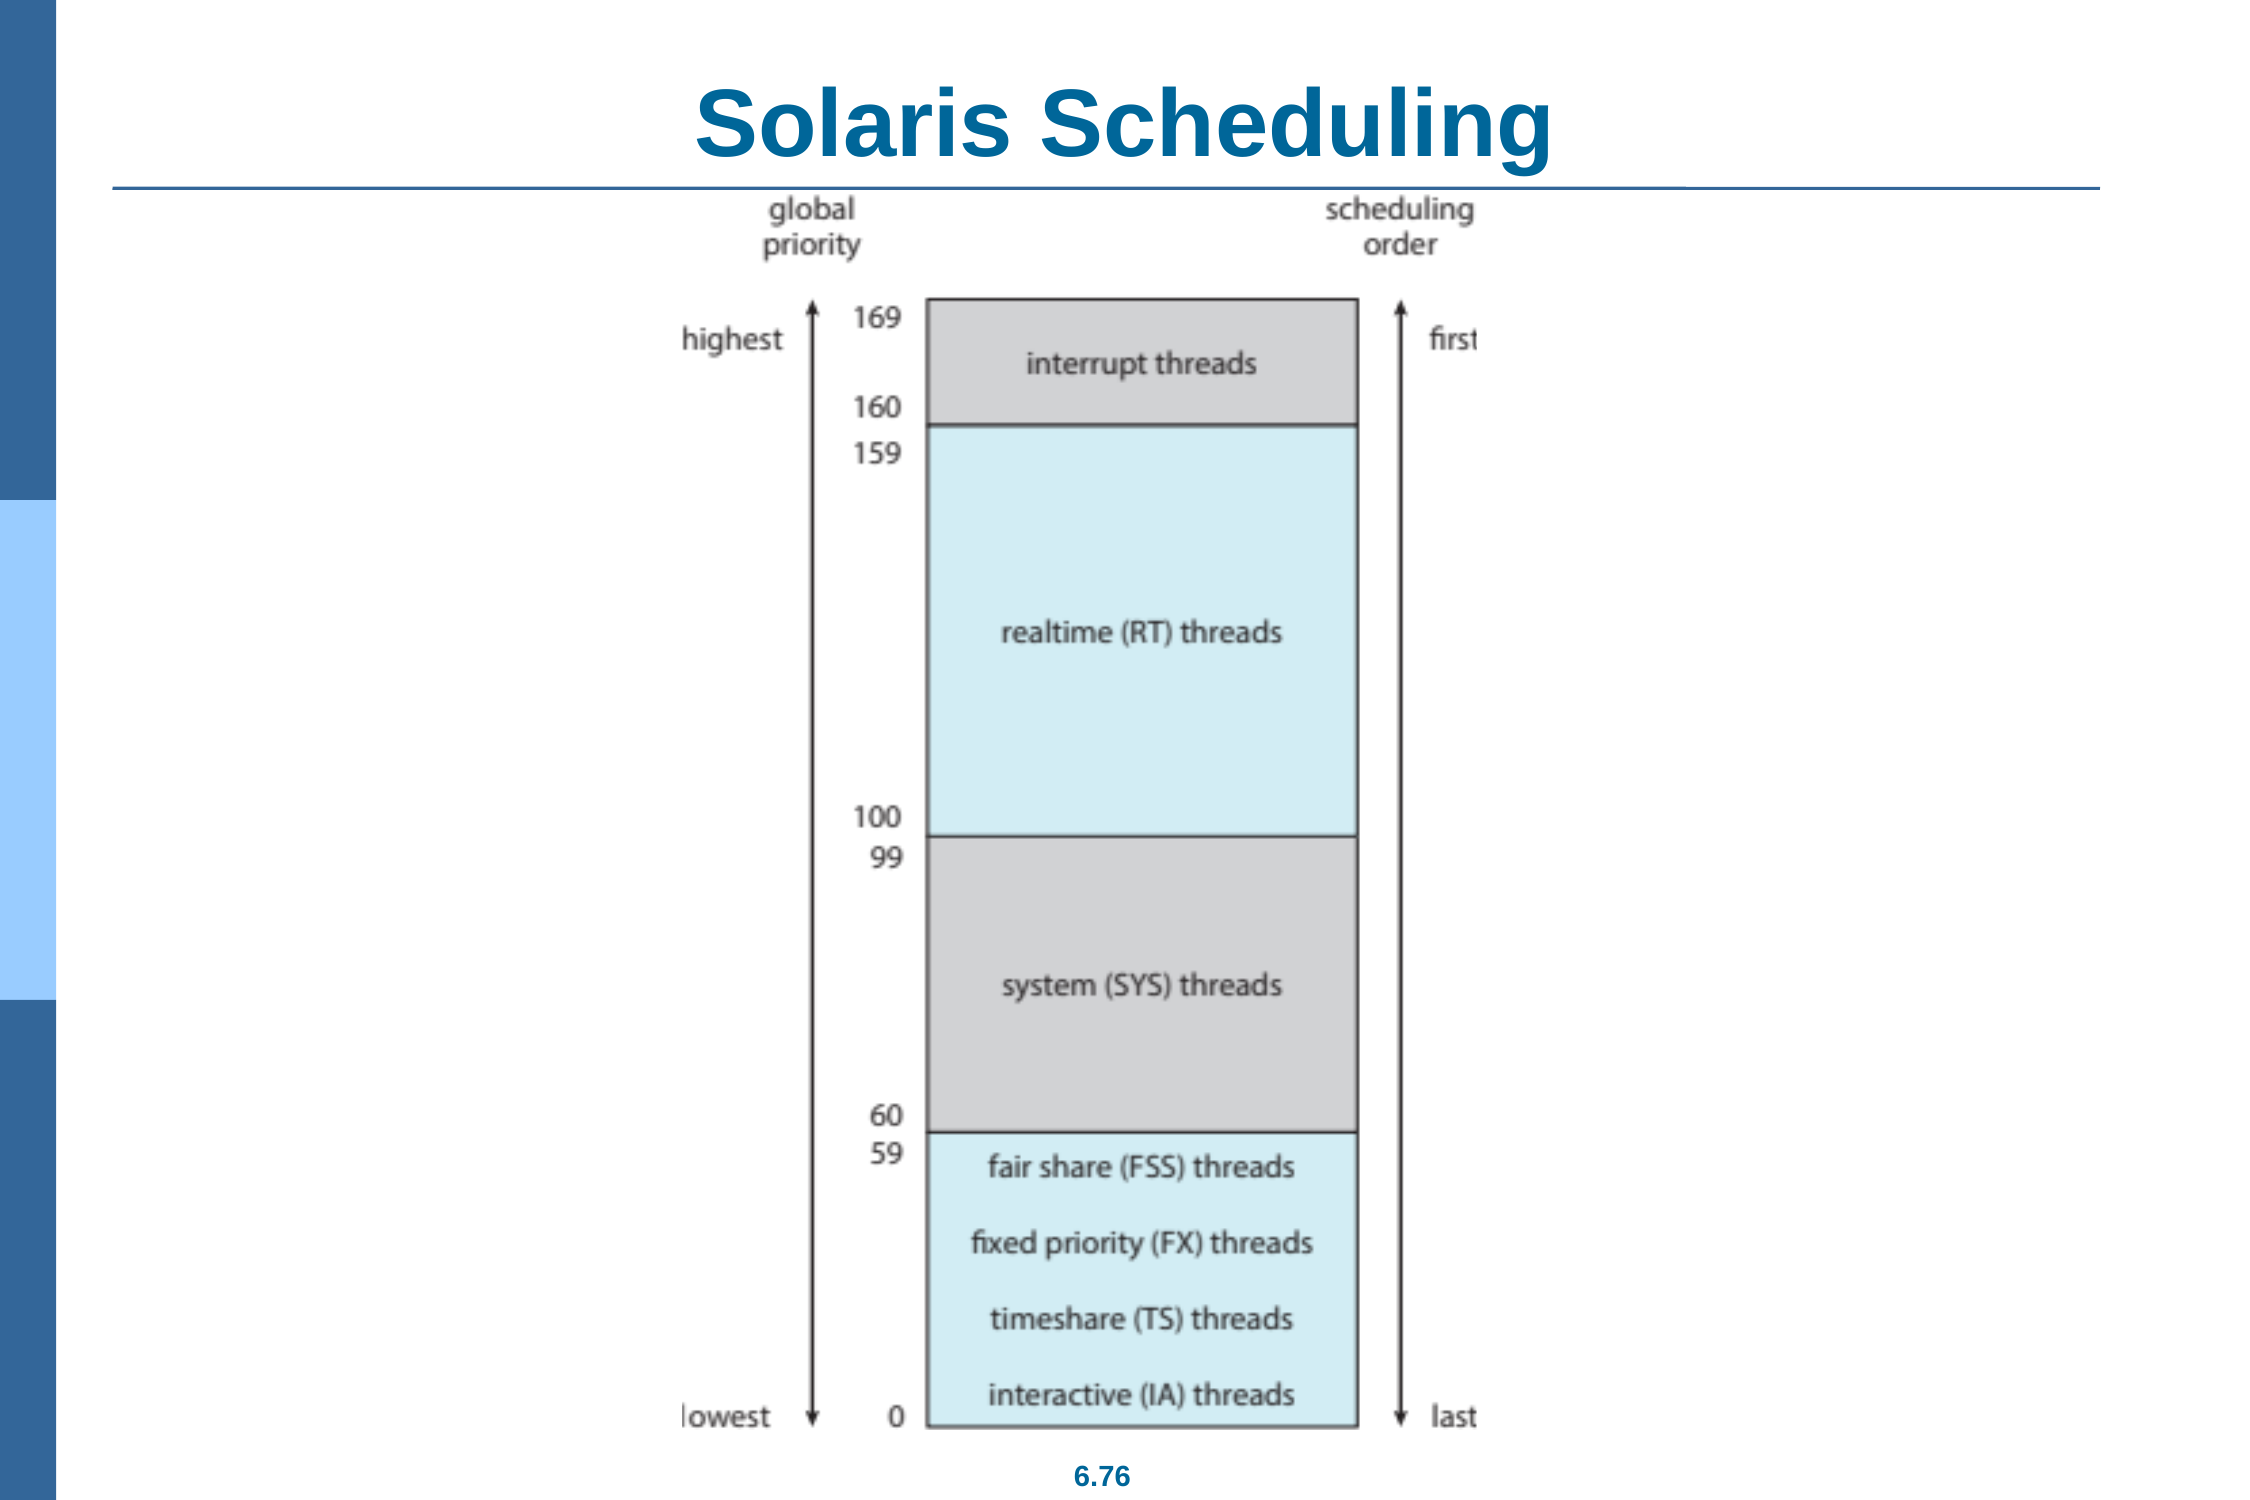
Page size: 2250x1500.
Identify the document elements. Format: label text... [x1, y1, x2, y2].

picture [681, 193, 1477, 1431]
title Solaris Scheduling [112, 60, 2138, 187]
